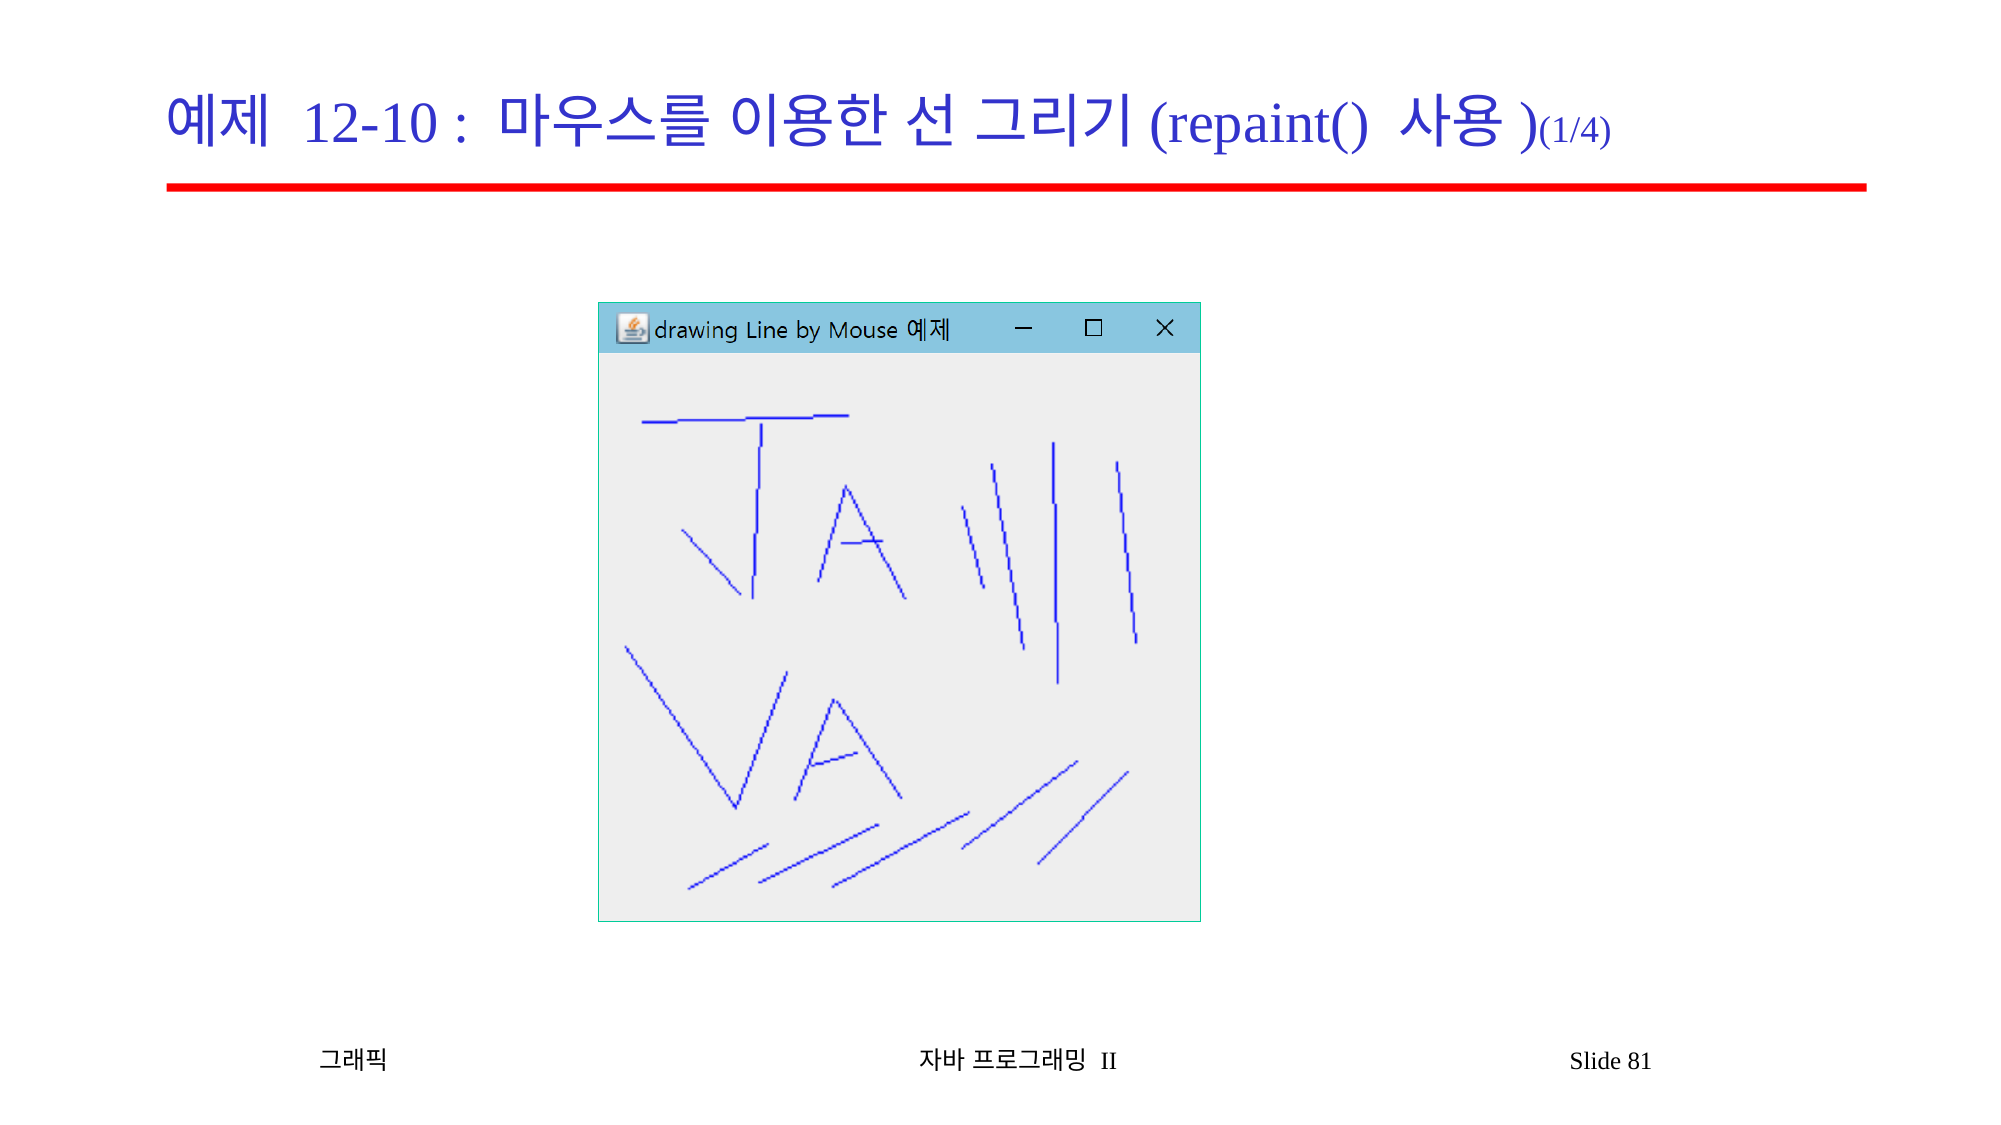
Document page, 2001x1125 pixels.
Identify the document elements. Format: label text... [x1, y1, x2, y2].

picture [598, 302, 1202, 922]
title 예제 12-10 : 마우스를 이용한 선 그리기(repaint() 사용)(1/4) [150, 50, 1850, 188]
